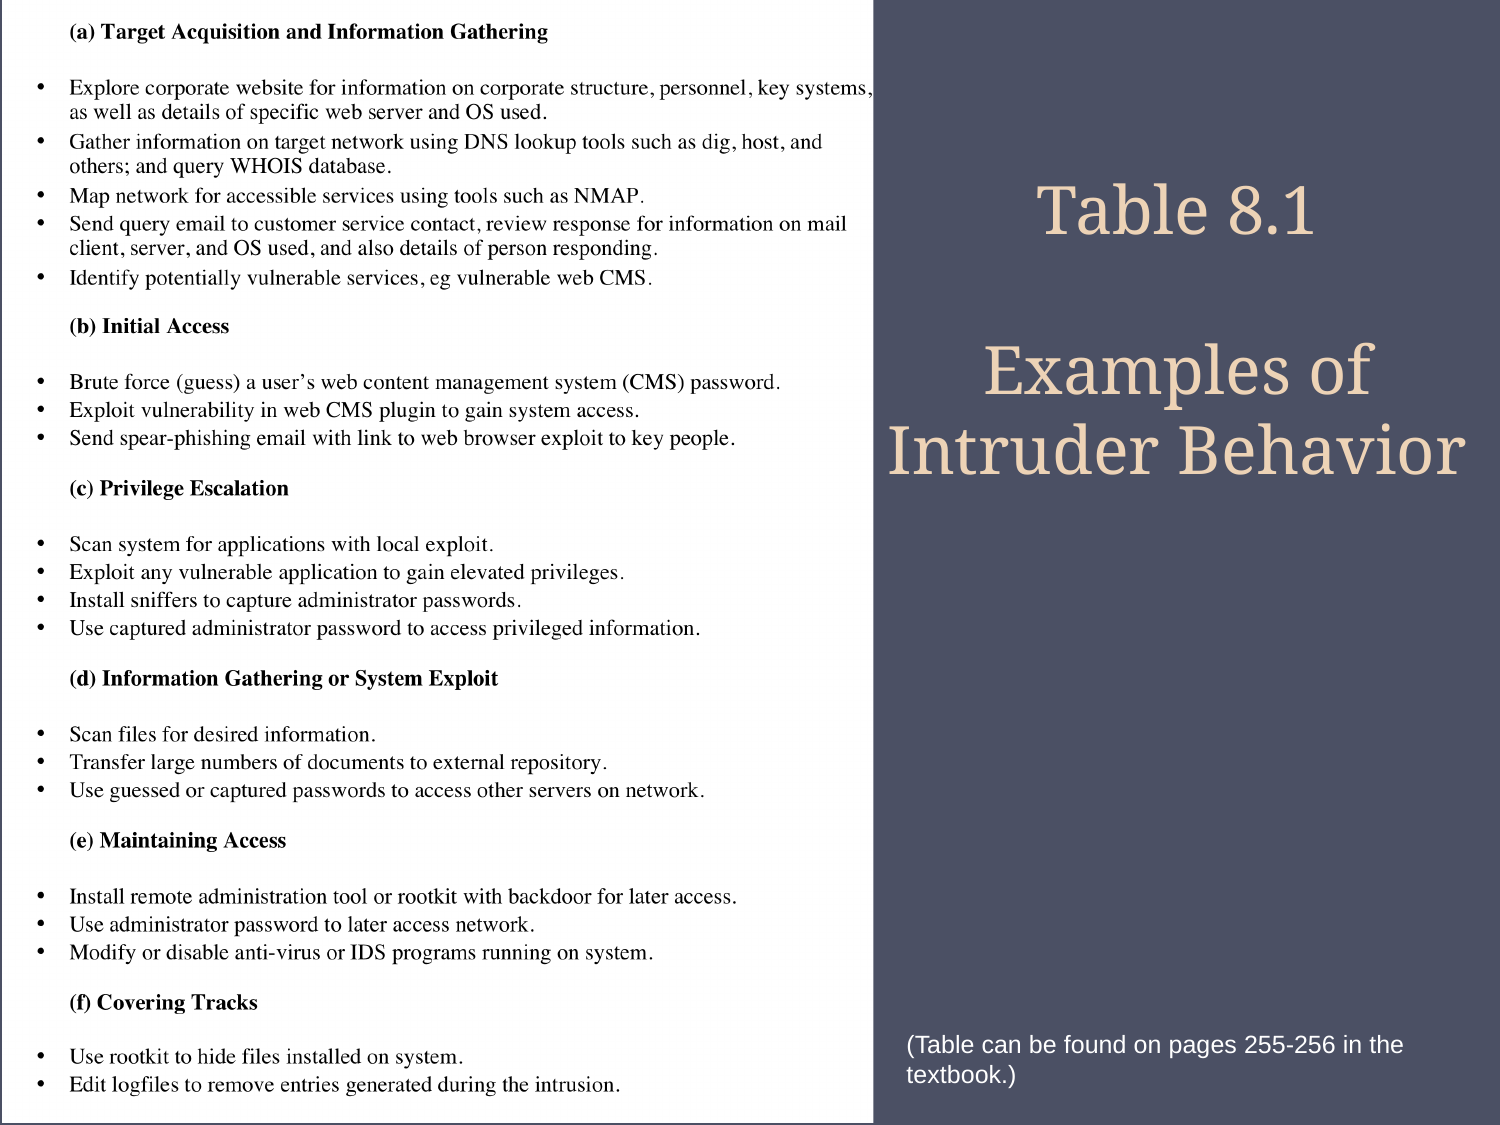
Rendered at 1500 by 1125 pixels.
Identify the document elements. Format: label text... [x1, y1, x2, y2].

picture [1, 0, 874, 1124]
text_box (Table can be found on pages 255-256 in the textbook.) [891, 975, 1483, 1096]
text_box Table 8.1 Examples of Intruder Behavior [878, 160, 1500, 496]
